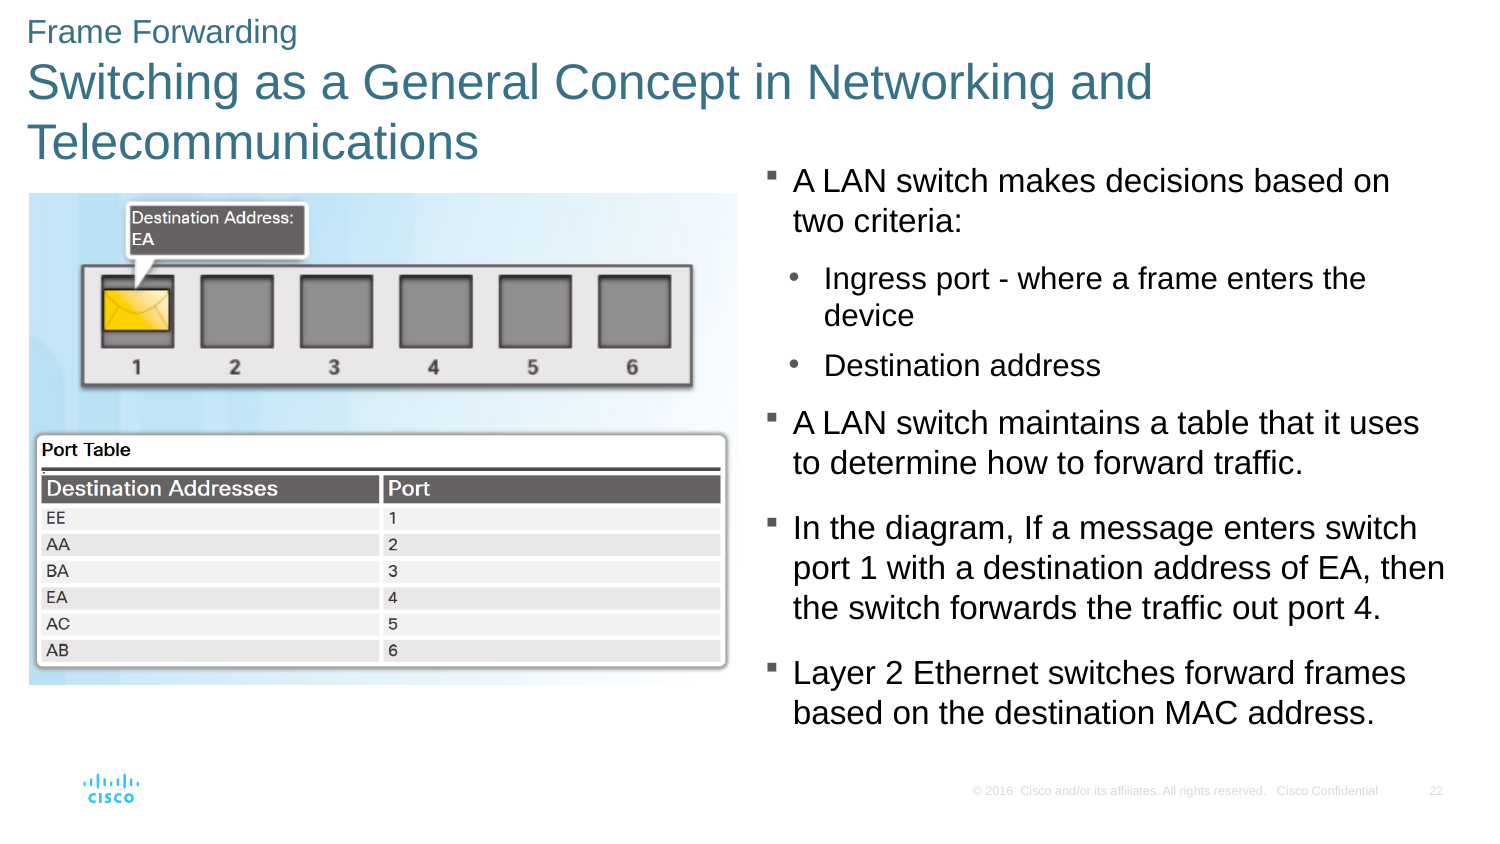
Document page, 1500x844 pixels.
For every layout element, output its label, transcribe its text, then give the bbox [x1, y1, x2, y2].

list A LAN switch makes decisions based on two criteria: Ingress port - where a frame enters the device Destination address A LAN switch maintains a table that it uses to determine how to forward traffic. In the diagram, If a message enters switch port 1 with a destination address of EA, then the switch forwards the traffic out port 4. Layer 2 Ethernet switches forward frames based on the destination MAC address. [750, 151, 1481, 750]
title Frame Forwarding Switching as a General Concept in Networking and Telecommunications [11, 27, 1500, 152]
picture [29, 192, 739, 685]
